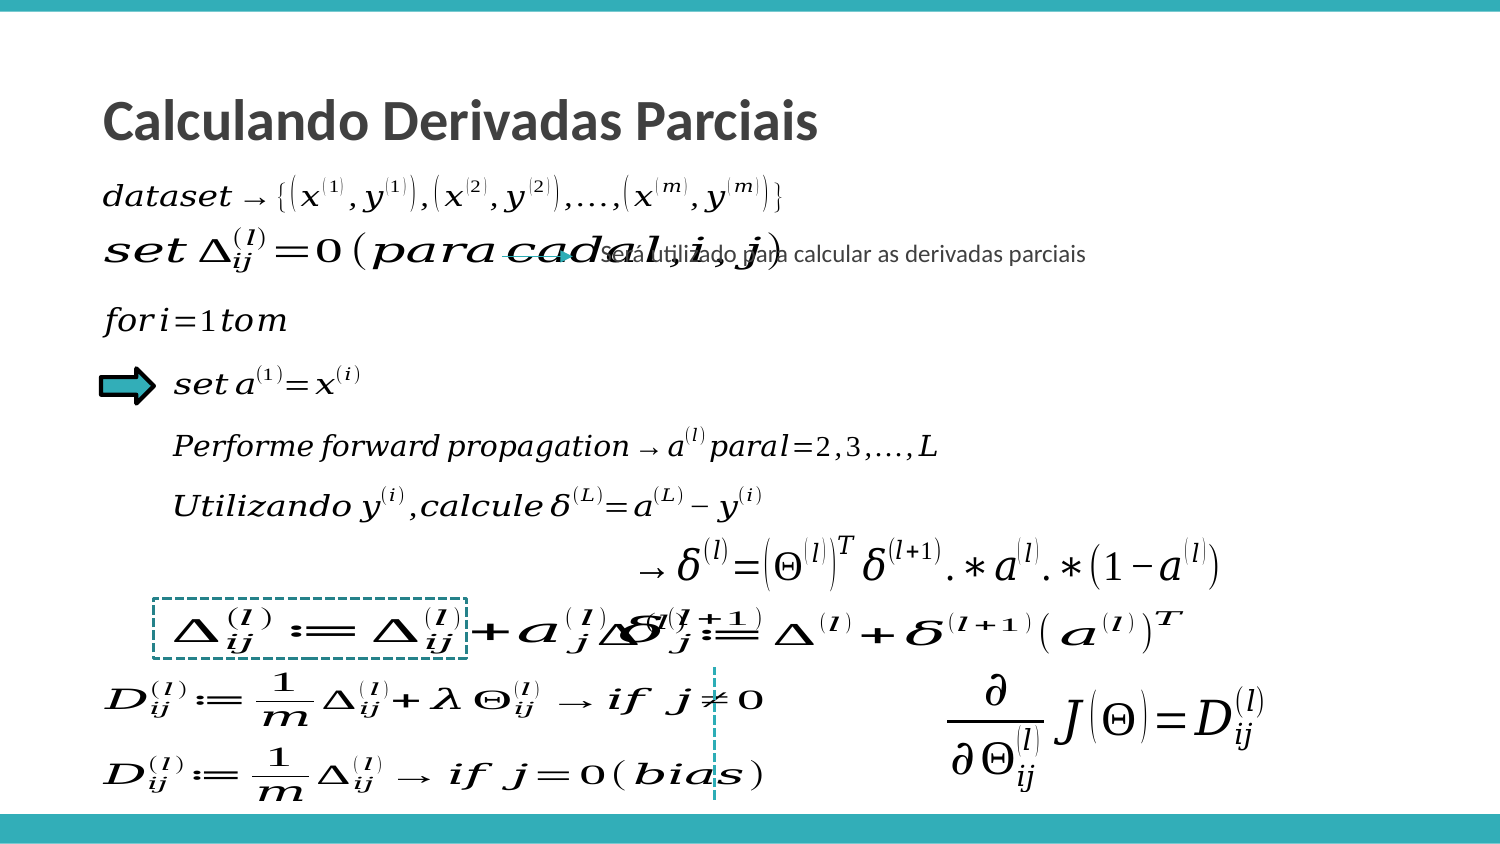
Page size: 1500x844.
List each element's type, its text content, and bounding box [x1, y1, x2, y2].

text_box Será utilizado para calcular as derivadas parciais [585, 220, 1140, 286]
text_box [98, 366, 156, 406]
text_box Calculando Derivadas Parciais [88, 67, 1329, 167]
text_box [152, 596, 468, 661]
